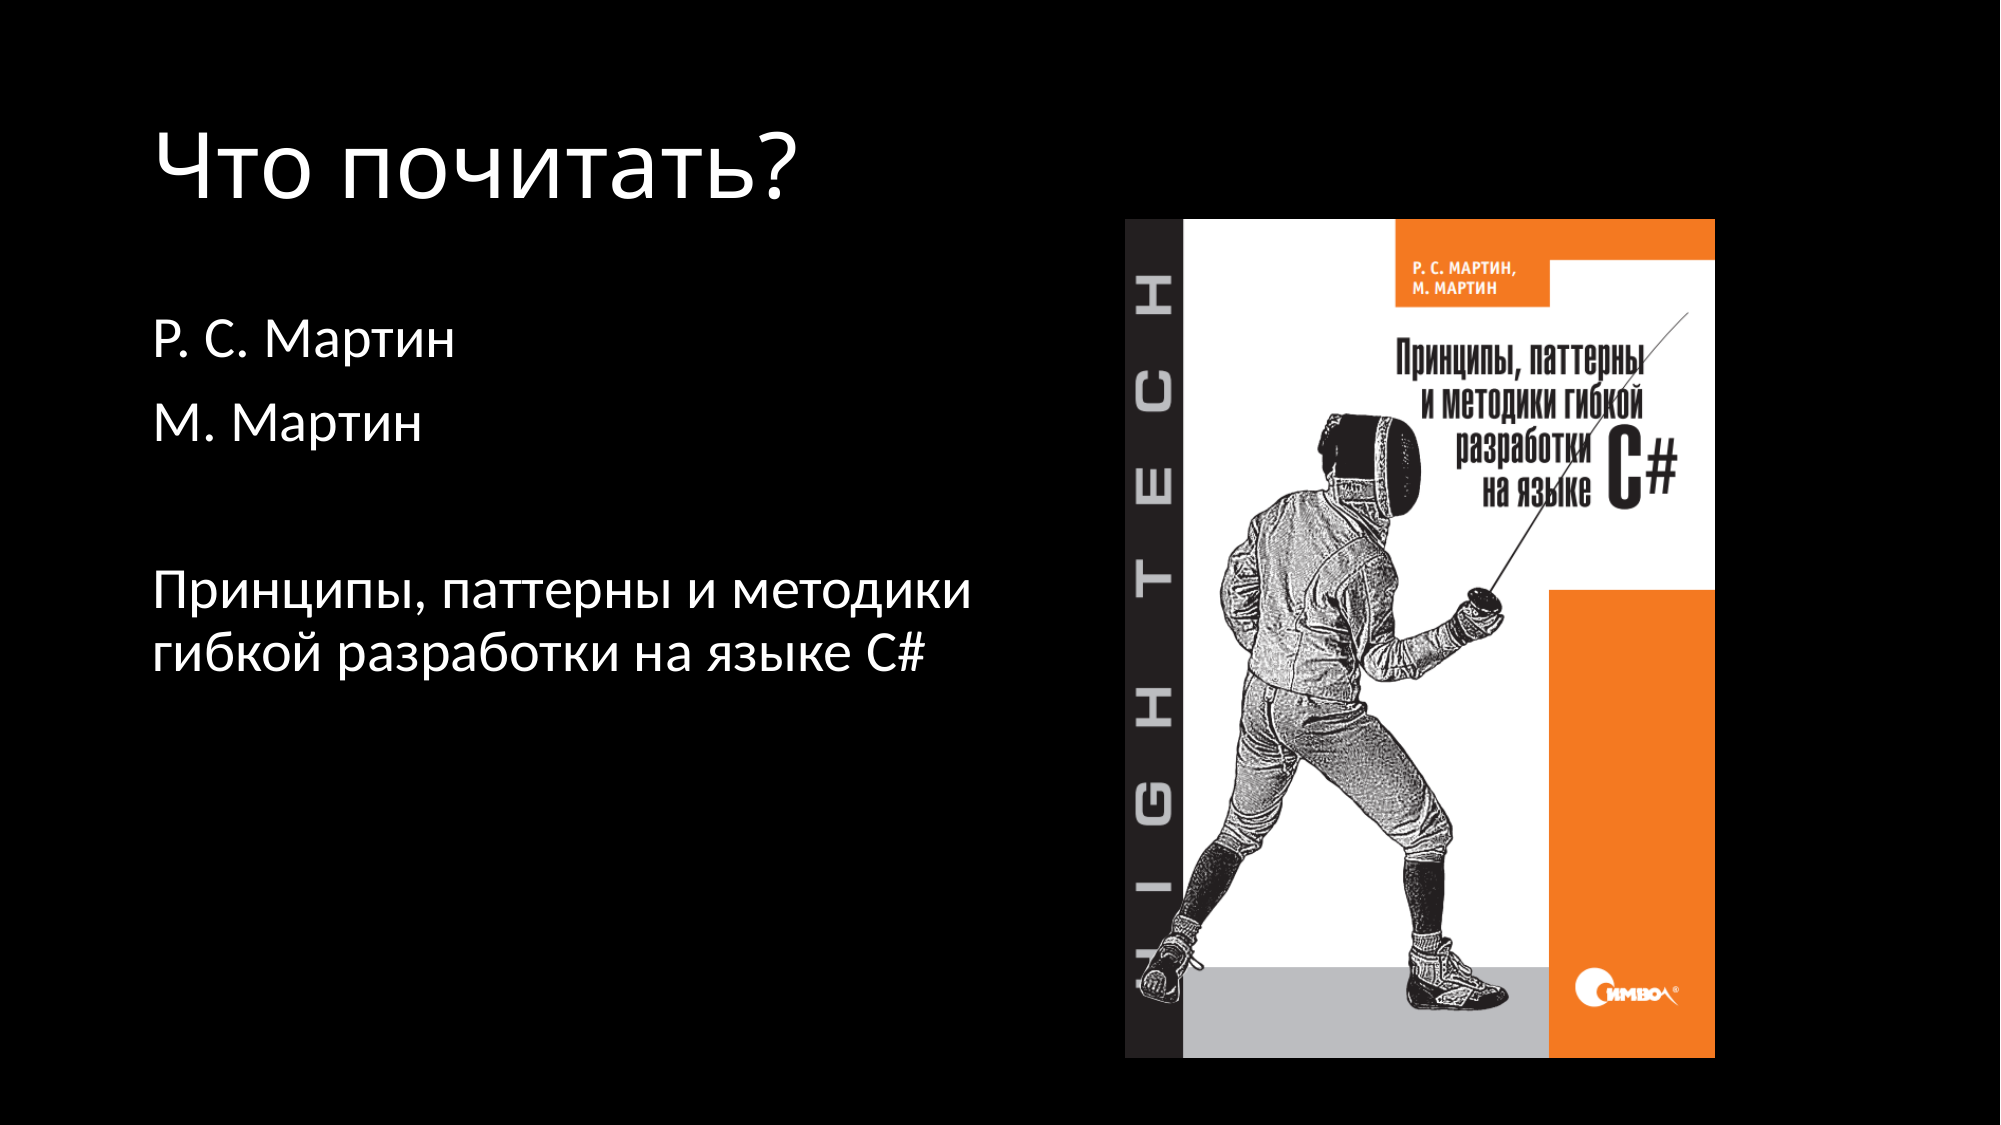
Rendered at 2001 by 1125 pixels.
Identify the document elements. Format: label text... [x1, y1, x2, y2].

picture [1125, 219, 1715, 1058]
title Что почитать? [137, 59, 1863, 278]
list Р. С. Мартин М. Мартин Принципы, паттерны и методики гибкой разработки на языке C# [137, 299, 1063, 1014]
